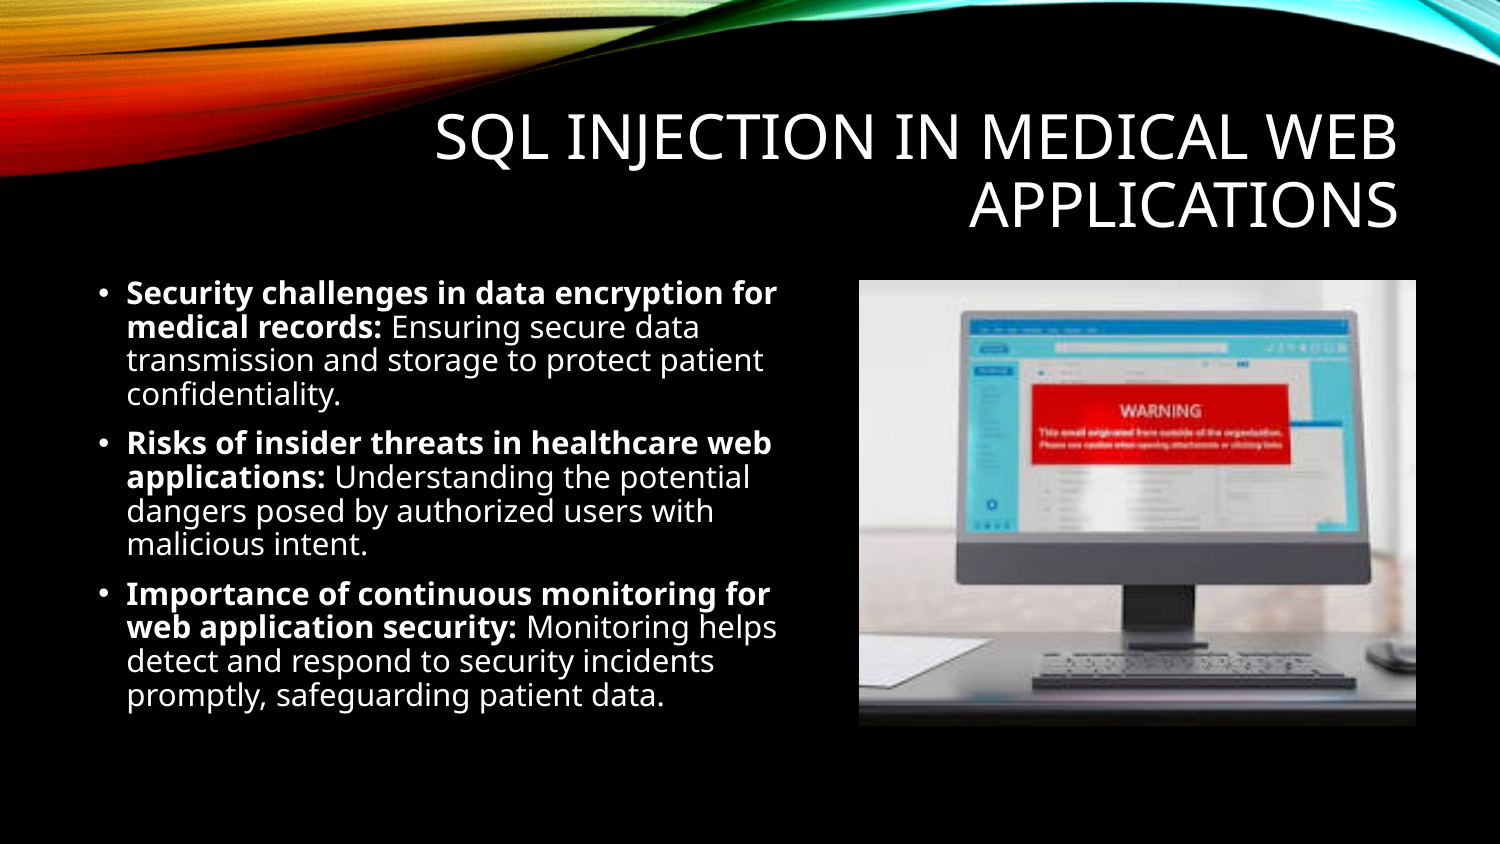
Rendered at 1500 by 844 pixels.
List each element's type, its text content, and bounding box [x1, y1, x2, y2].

list Security challenges in data encryption for medical records: Ensuring secure data transmission and storage to protect patient confidentiality. Risks of insider threats in healthcare web applications: Understanding the potential dangers posed by authorized users with malicious intent. Importance of continuous monitoring for web application security: Monitoring helps detect and respond to security incidents promptly, safeguarding patient data. [83, 270, 799, 766]
picture [0, 0, 1500, 178]
picture [859, 280, 1416, 727]
title SQL Injection in Medical Web Applications [356, 94, 1416, 254]
